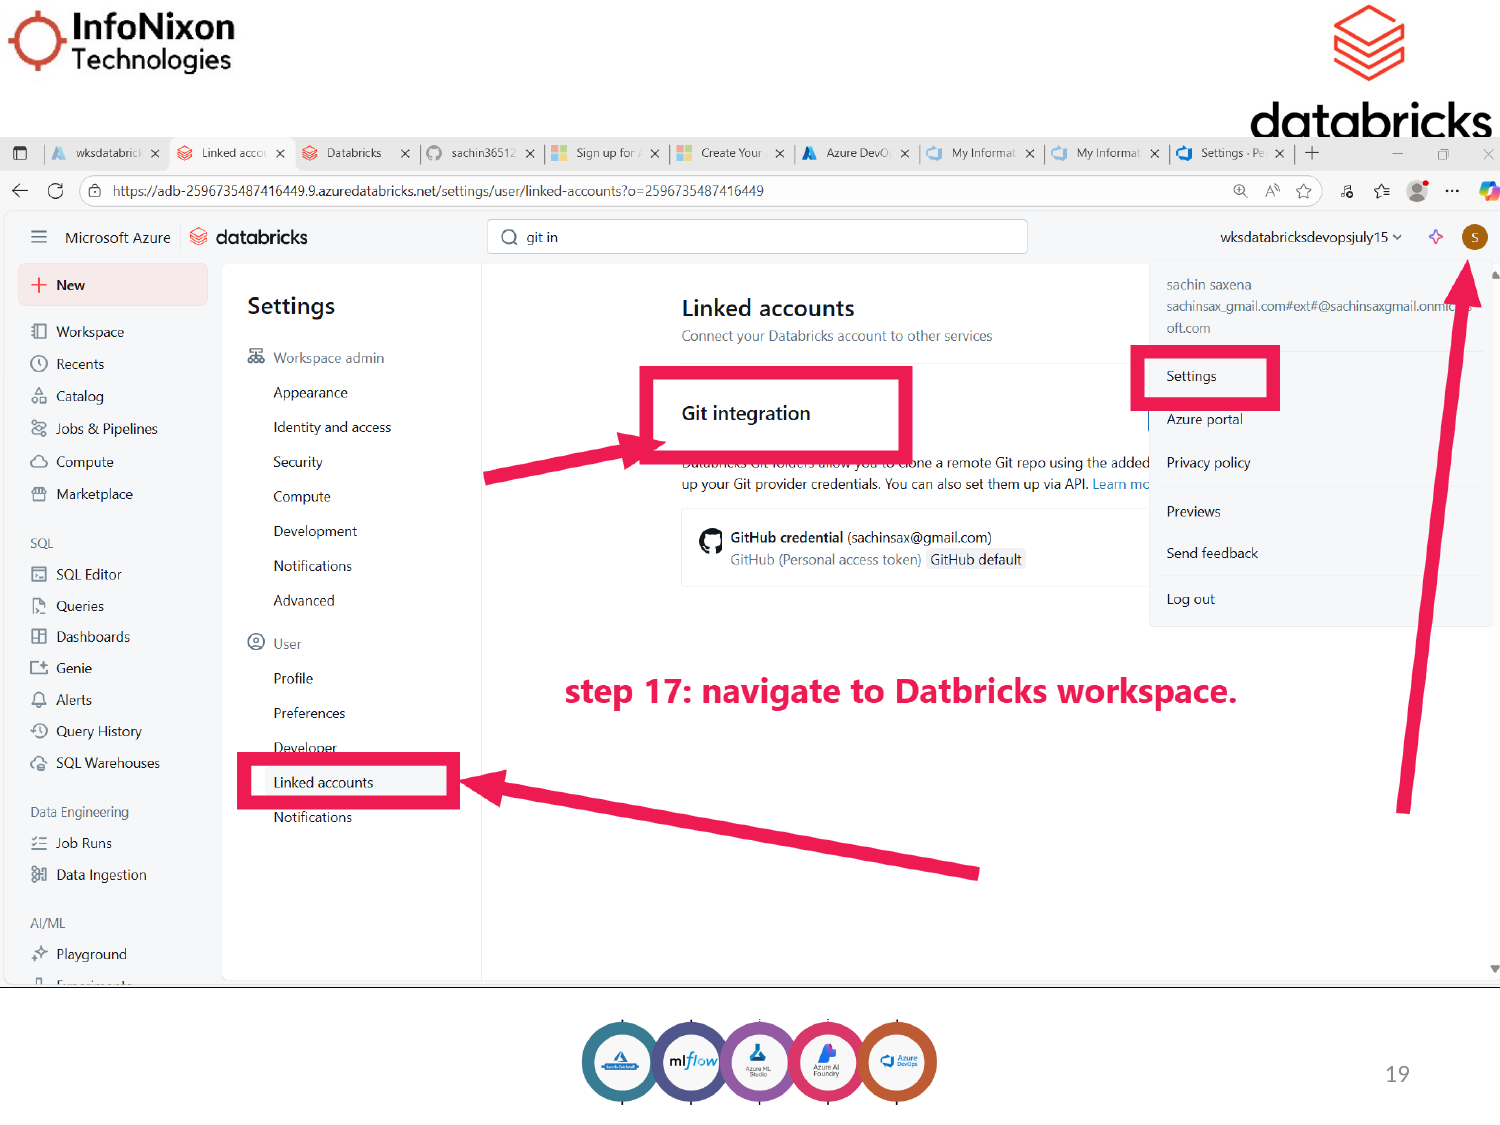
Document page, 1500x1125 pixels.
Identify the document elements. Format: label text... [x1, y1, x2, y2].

picture [0, 0, 245, 90]
picture [0, 0, 1500, 988]
picture [574, 1019, 943, 1106]
slide_number 19 [1074, 1042, 1425, 1103]
